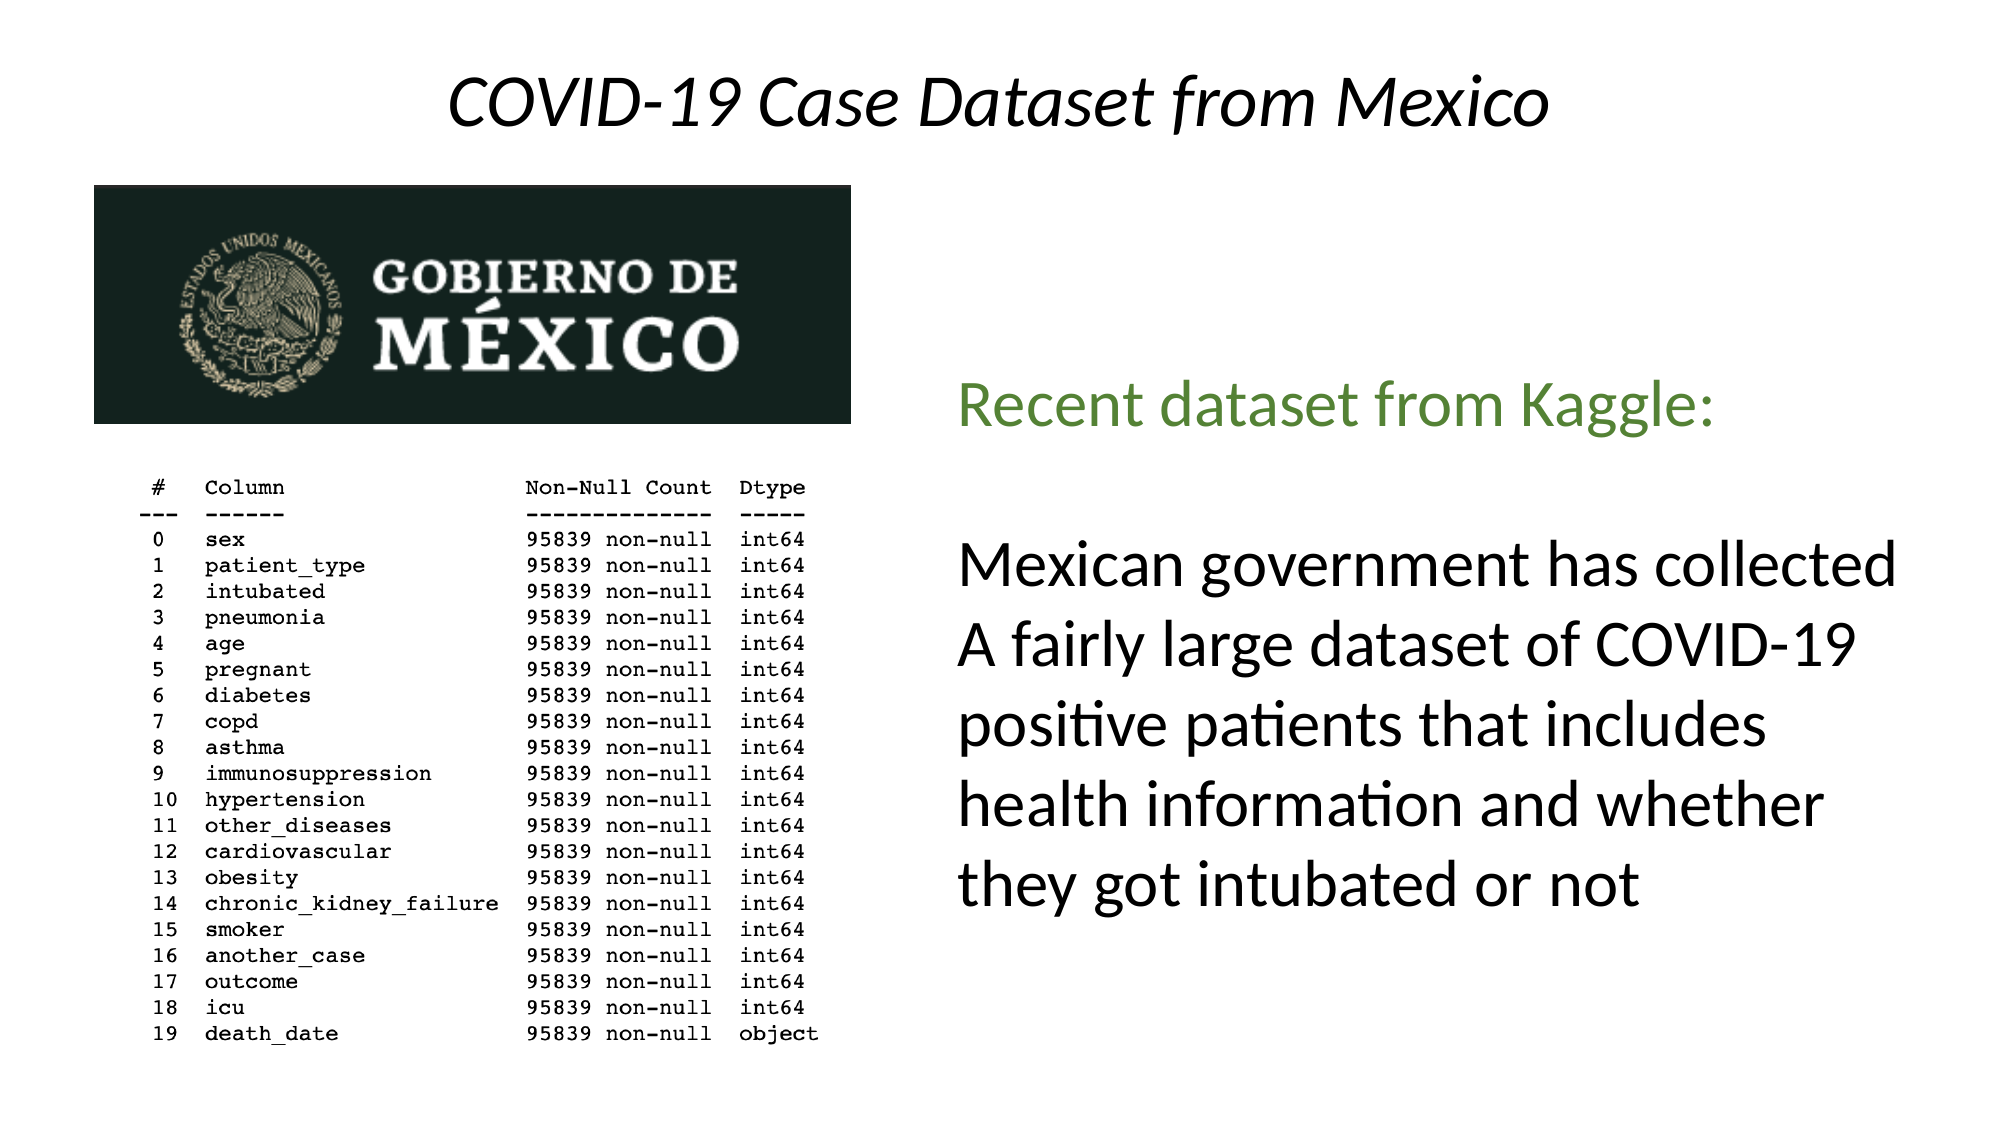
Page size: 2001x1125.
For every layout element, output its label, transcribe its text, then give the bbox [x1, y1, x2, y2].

text_box Recent dataset from Kaggle: Mexican government has collected A fairly large dataset of COVID-19 positive patients that includes health information and whether they got intubated or not [943, 352, 1969, 928]
picture [120, 472, 825, 1045]
picture [94, 185, 851, 424]
text_box COVID-19 Case Dataset from Mexico [432, 43, 1568, 149]
